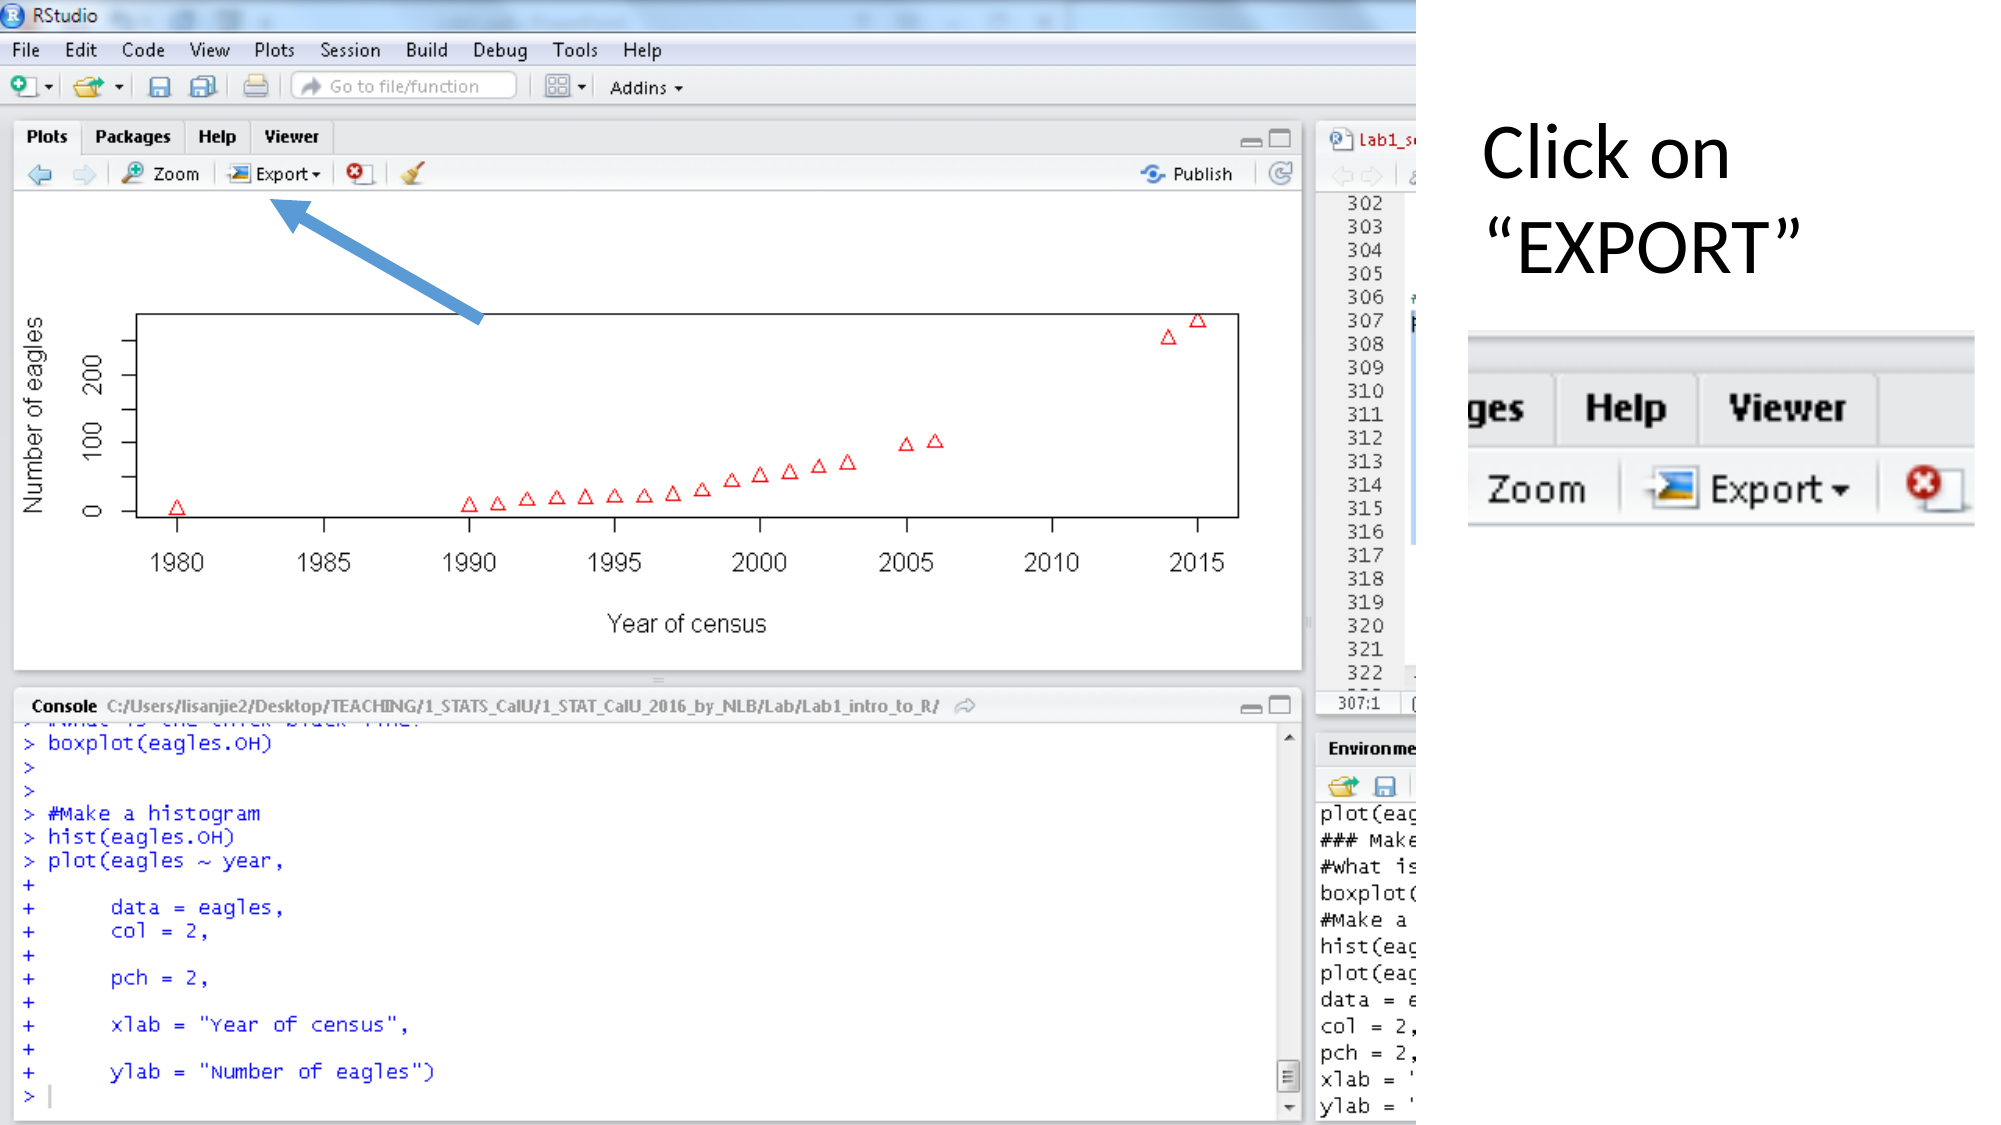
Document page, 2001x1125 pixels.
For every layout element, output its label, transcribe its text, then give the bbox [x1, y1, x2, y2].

picture [0, 0, 1416, 1125]
text_box Click on “EXPORT” [1468, 91, 1903, 297]
picture [1468, 330, 1975, 606]
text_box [269, 198, 482, 321]
